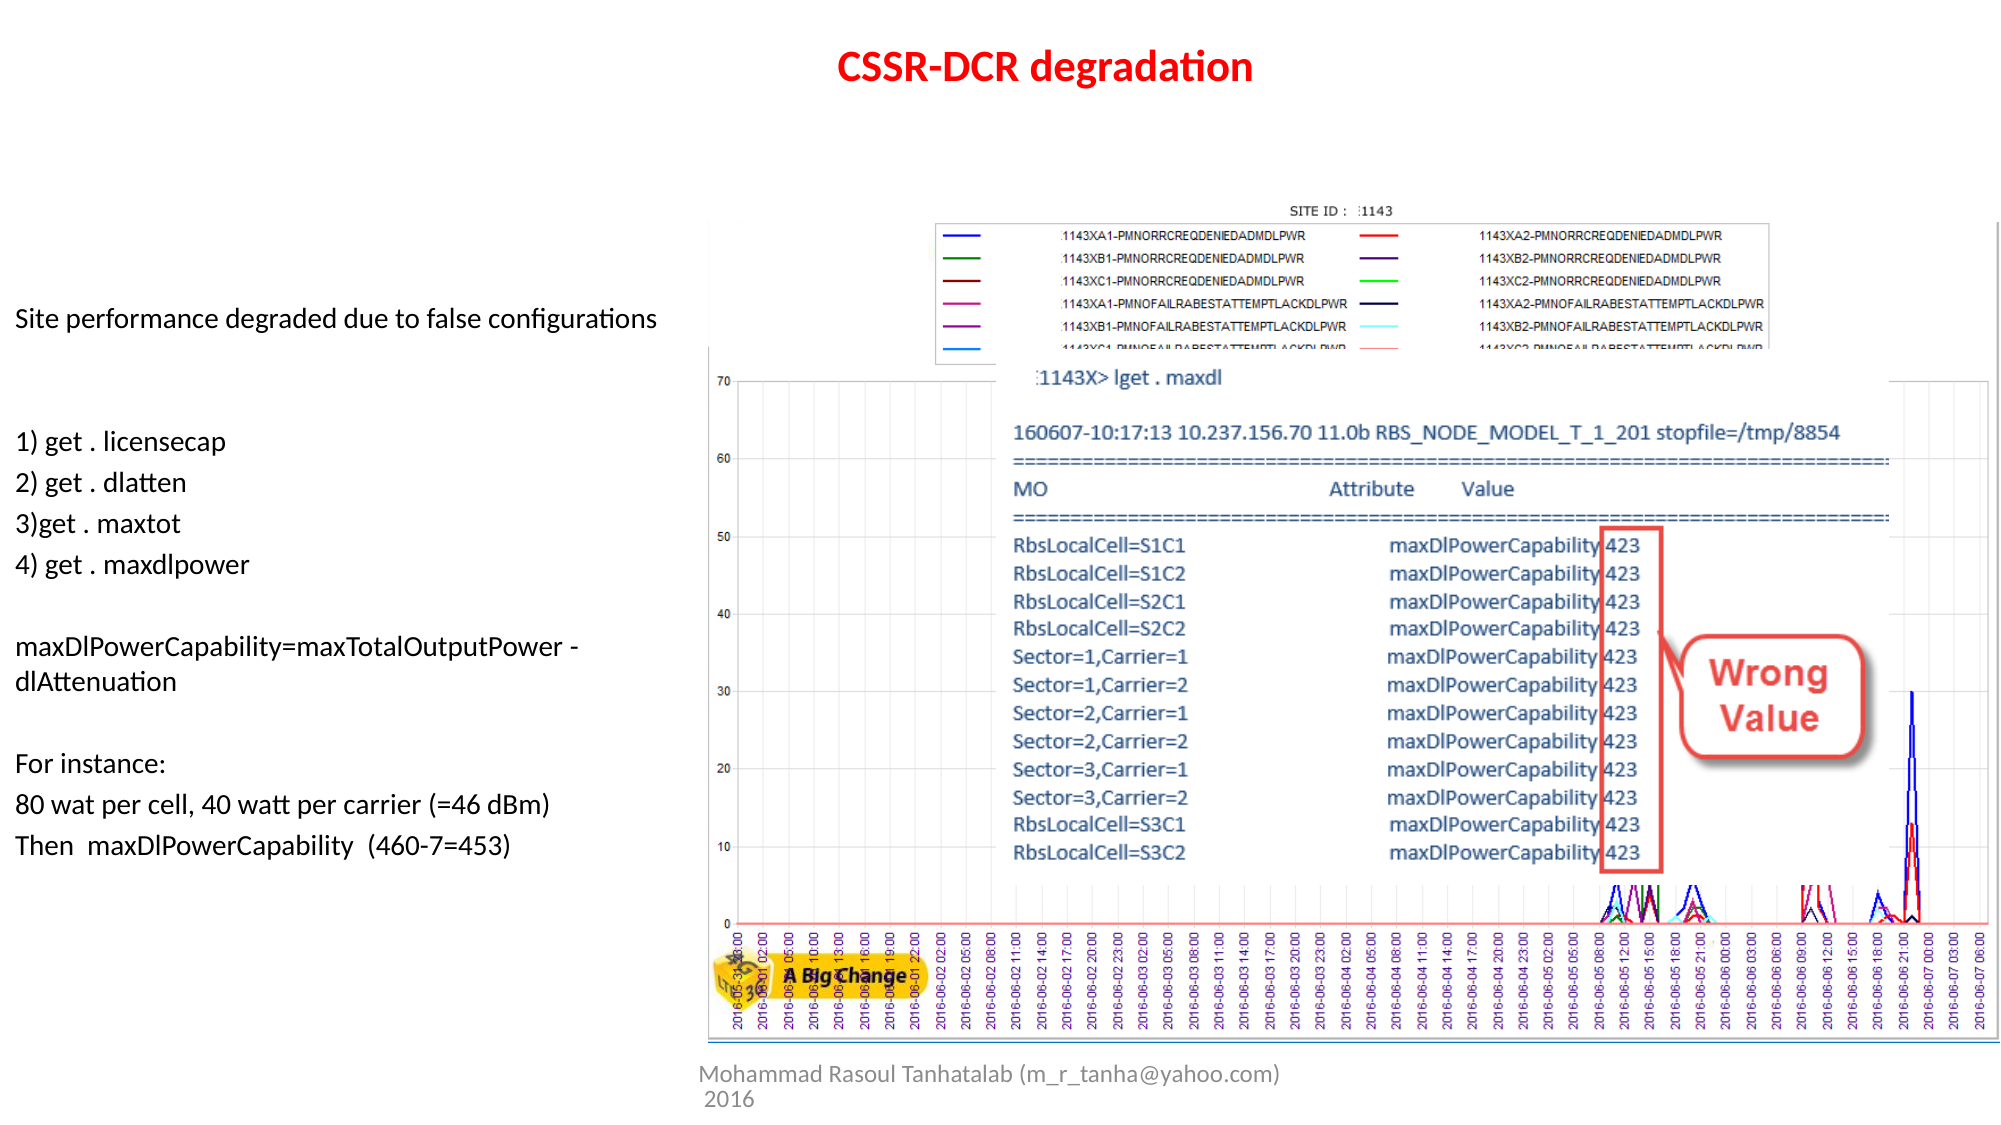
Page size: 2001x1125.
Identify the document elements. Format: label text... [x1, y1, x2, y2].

footer Mohammad Rasoul Tanhatalab (m_r_tanha@yahoo.com) 2016 [683, 1042, 1317, 1103]
list Site performance degraded due to false configurations 1) get . licensecap 2) get . dlatten 3)get . maxtot 4) get . maxdlpower maxDlPowerCapability=maxTotalOutputPower - dlAttenuation For instance: 80 wat per cell, 40 watt per carrier (=46 dBm) Then maxDlPowerCapability (460-7=453) [0, 251, 696, 1021]
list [781, 202, 1901, 220]
picture [708, 222, 2000, 1044]
title CSSR-DCR degradation [388, 28, 1714, 98]
